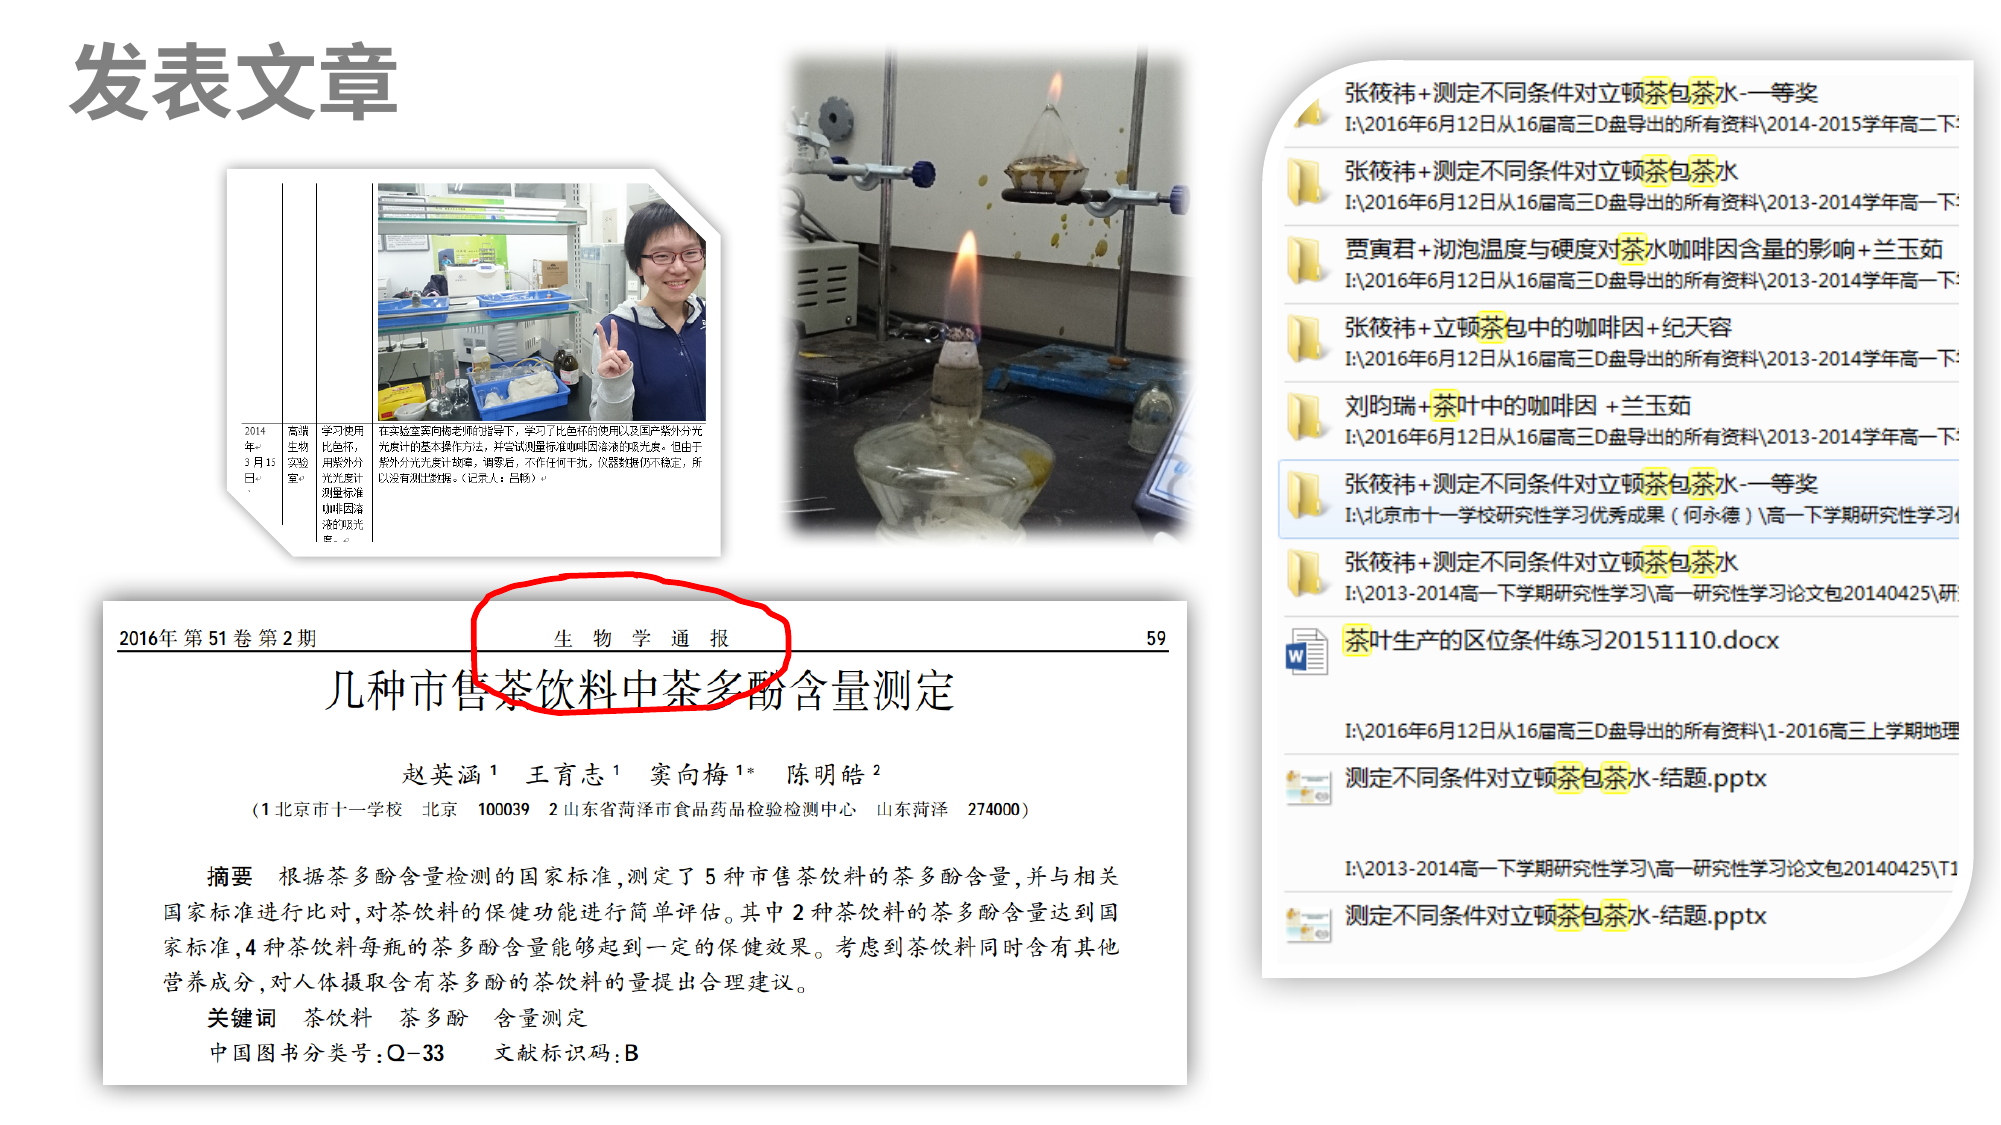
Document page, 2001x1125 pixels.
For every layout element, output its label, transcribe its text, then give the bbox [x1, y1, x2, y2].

text_box 发表文章 [50, 25, 419, 136]
picture [103, 601, 1187, 1085]
picture [1269, 67, 1967, 971]
picture [234, 176, 714, 550]
picture [773, 39, 1200, 550]
text_box [484, 573, 745, 601]
